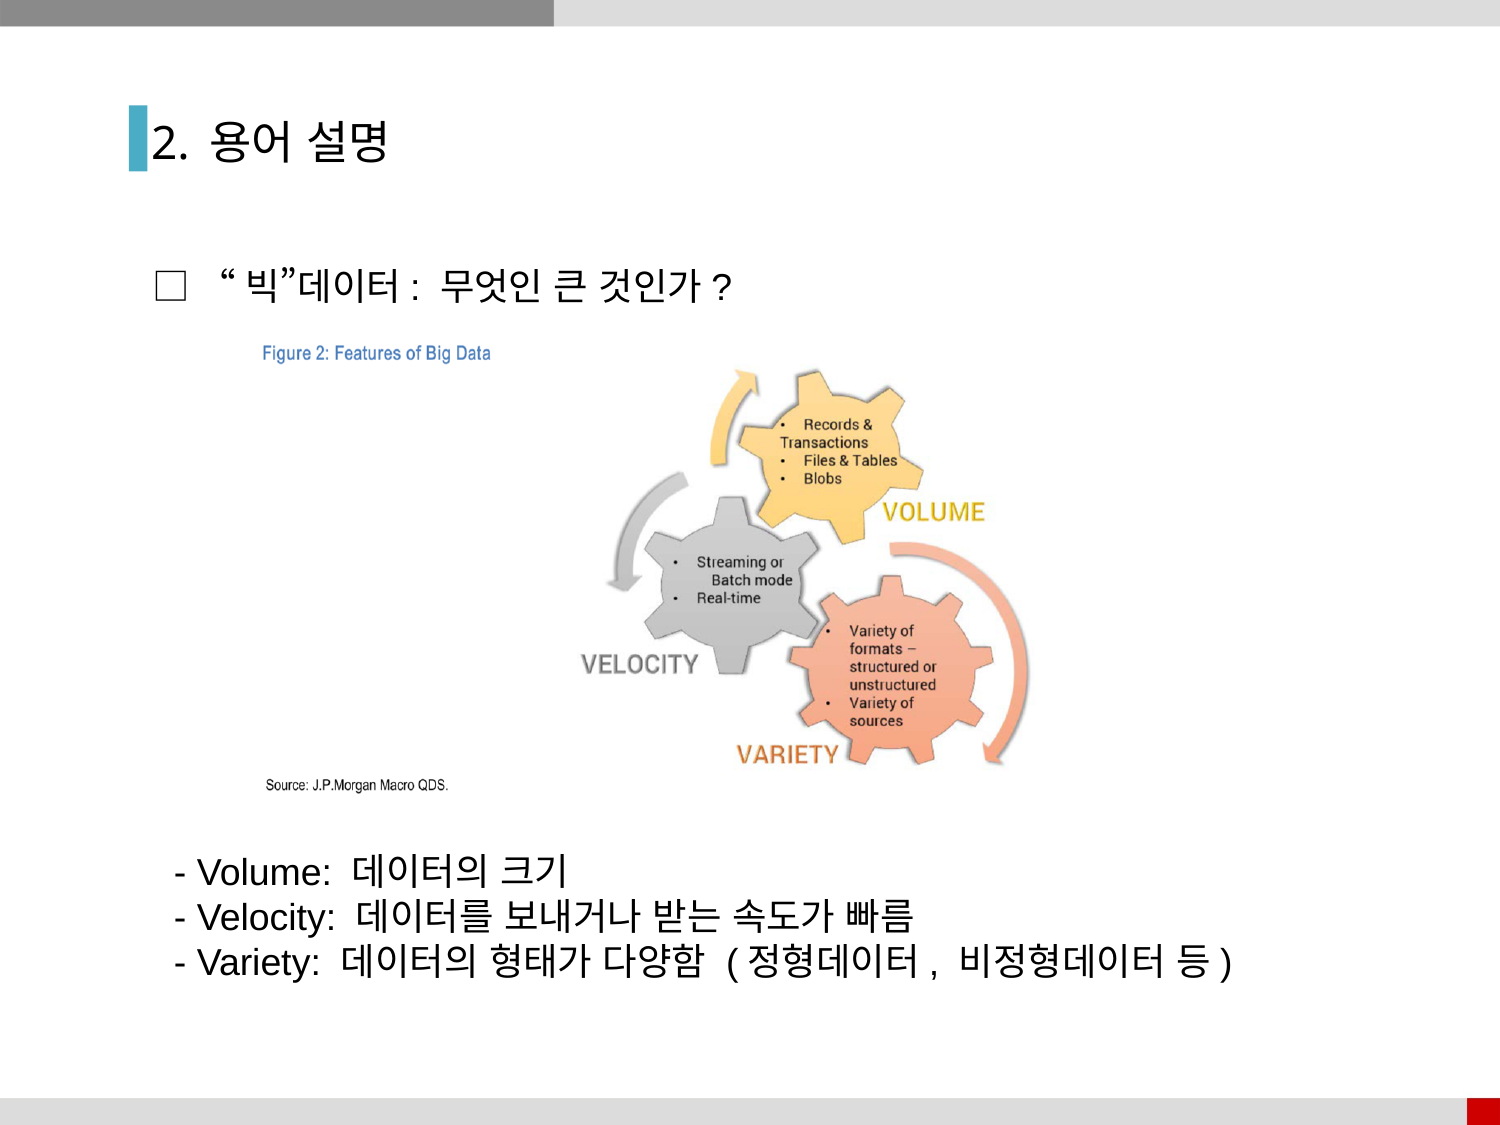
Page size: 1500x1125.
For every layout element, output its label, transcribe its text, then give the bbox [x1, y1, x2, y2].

picture [248, 331, 1357, 803]
text_box 2. 용어 설명 [112, 105, 1463, 176]
text_box □ “빅”데이터: 무엇인 큰 것인가? - Volume: 데이터의 크기 - Velocity: 데이터를 보내거나 받는 속도가 빠름 - Variety: 데이터의 형태가 다양함 (정형데이터, 비정형데이터 등) [138, 256, 1500, 1081]
picture [0, 0, 1500, 1125]
